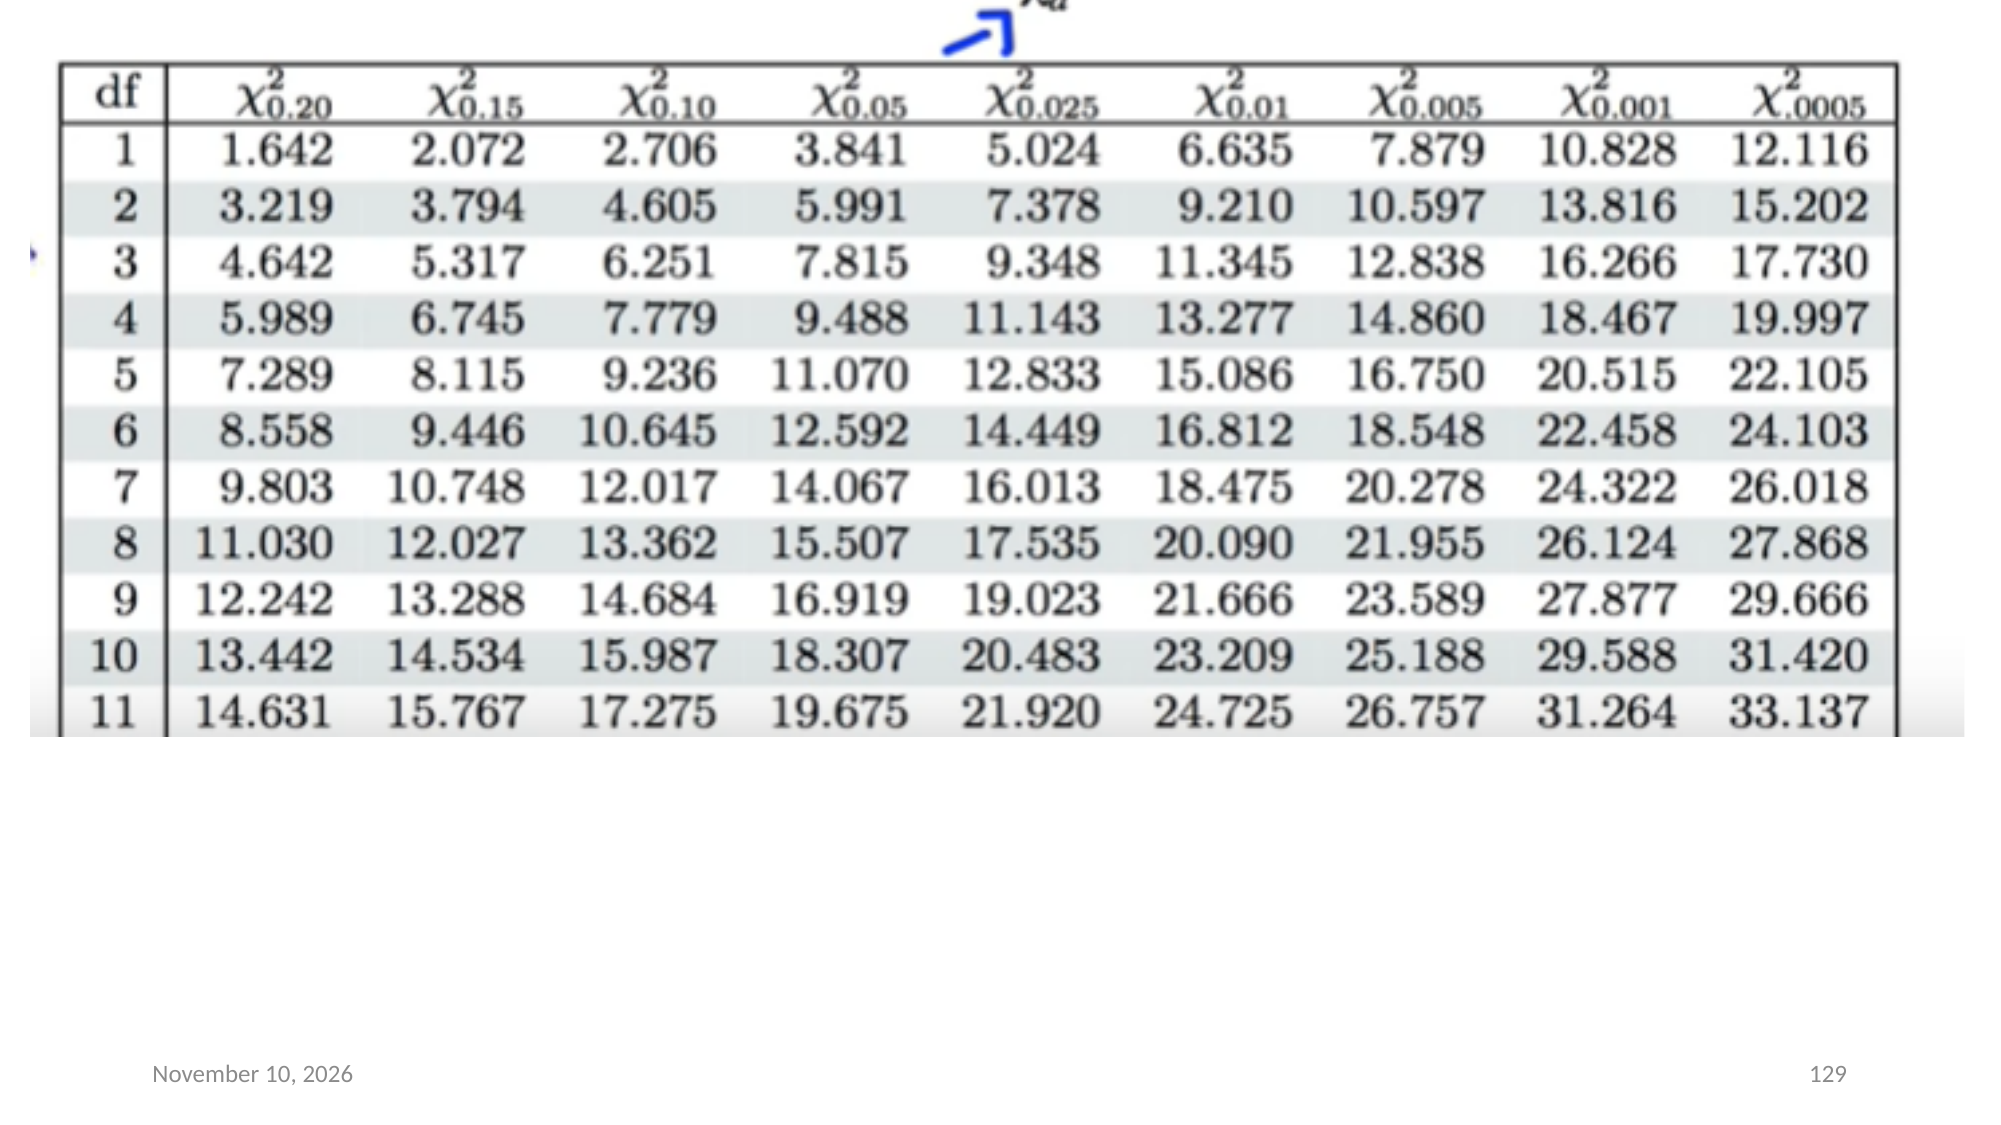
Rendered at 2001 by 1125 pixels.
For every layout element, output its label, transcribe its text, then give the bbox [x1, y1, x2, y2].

picture [30, 0, 1965, 737]
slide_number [137, 1042, 588, 1103]
slide_number 129 [1412, 1042, 1863, 1103]
